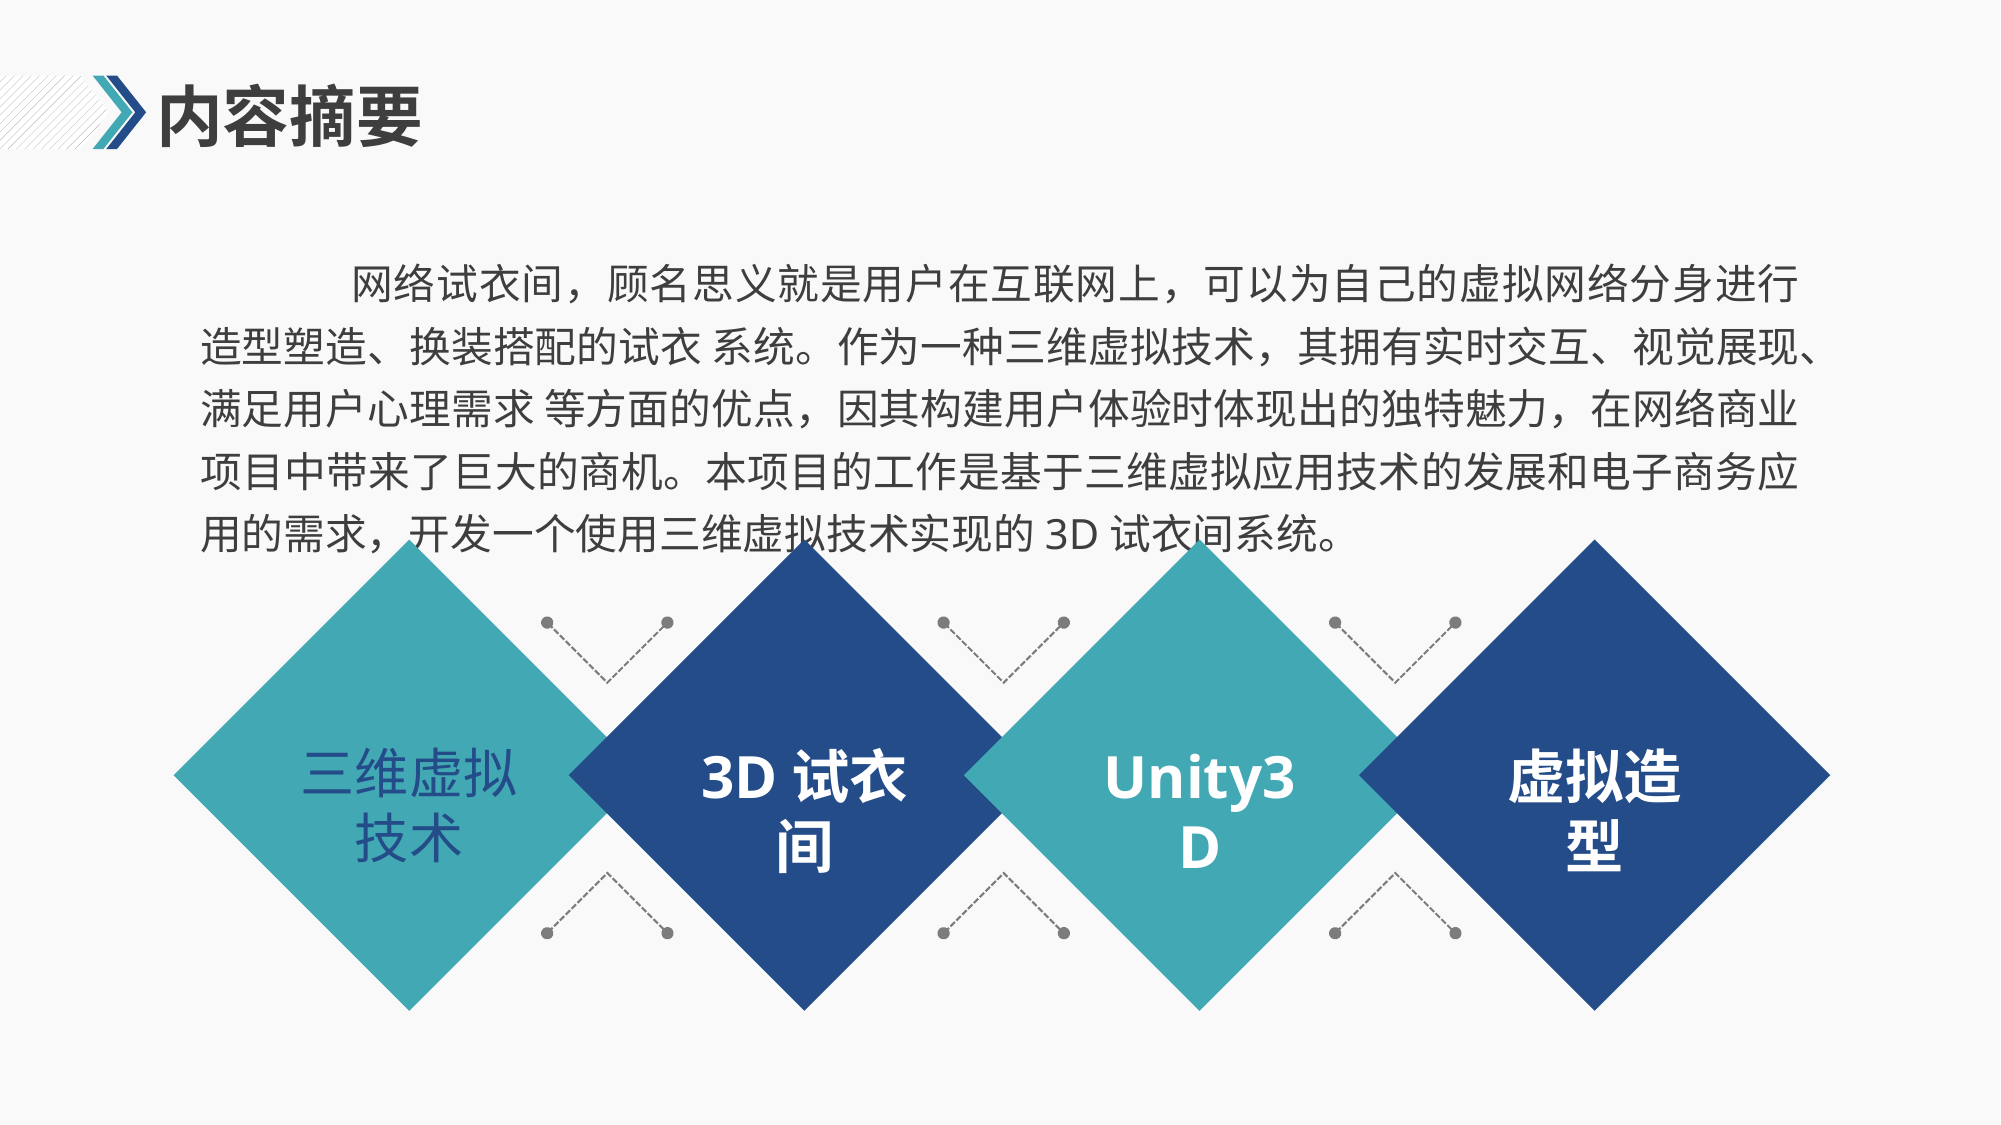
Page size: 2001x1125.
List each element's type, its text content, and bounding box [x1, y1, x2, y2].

text_box [541, 871, 674, 940]
text_box [1329, 871, 1462, 940]
title 内容摘要 [140, 82, 882, 158]
text_box [937, 616, 1070, 685]
text_box [541, 616, 674, 685]
text_box 3D试衣间 [688, 739, 921, 880]
text_box [567, 538, 1002, 1013]
text_box 虚拟造型 [1478, 739, 1711, 880]
text_box 三维虚拟技术 [293, 739, 525, 870]
text_box 网络试衣间，顾名思义就是用户在互联网上，可以为自己的虚拟网络分身进行造型塑造、换装搭配的试衣 系统。作为一种三维虚拟技术，其拥有实时交互、视觉展现、满足用户心理需求 等方面的优点，因其构建用户体验时体现出的独特魅力，在网络商业项目中带来了巨大的商机。本项目的工作是基于三维虚拟应用技术的发展和电子商务应用的需求，开发一个使用三维虚拟技术实现的3D试衣间系统。 [200, 245, 1800, 559]
text_box Unity3D [1083, 739, 1316, 880]
text_box [1329, 616, 1462, 685]
text_box [962, 538, 1397, 1013]
text_box [1357, 538, 1832, 1013]
text_box [172, 538, 607, 1013]
text_box [937, 871, 1070, 940]
